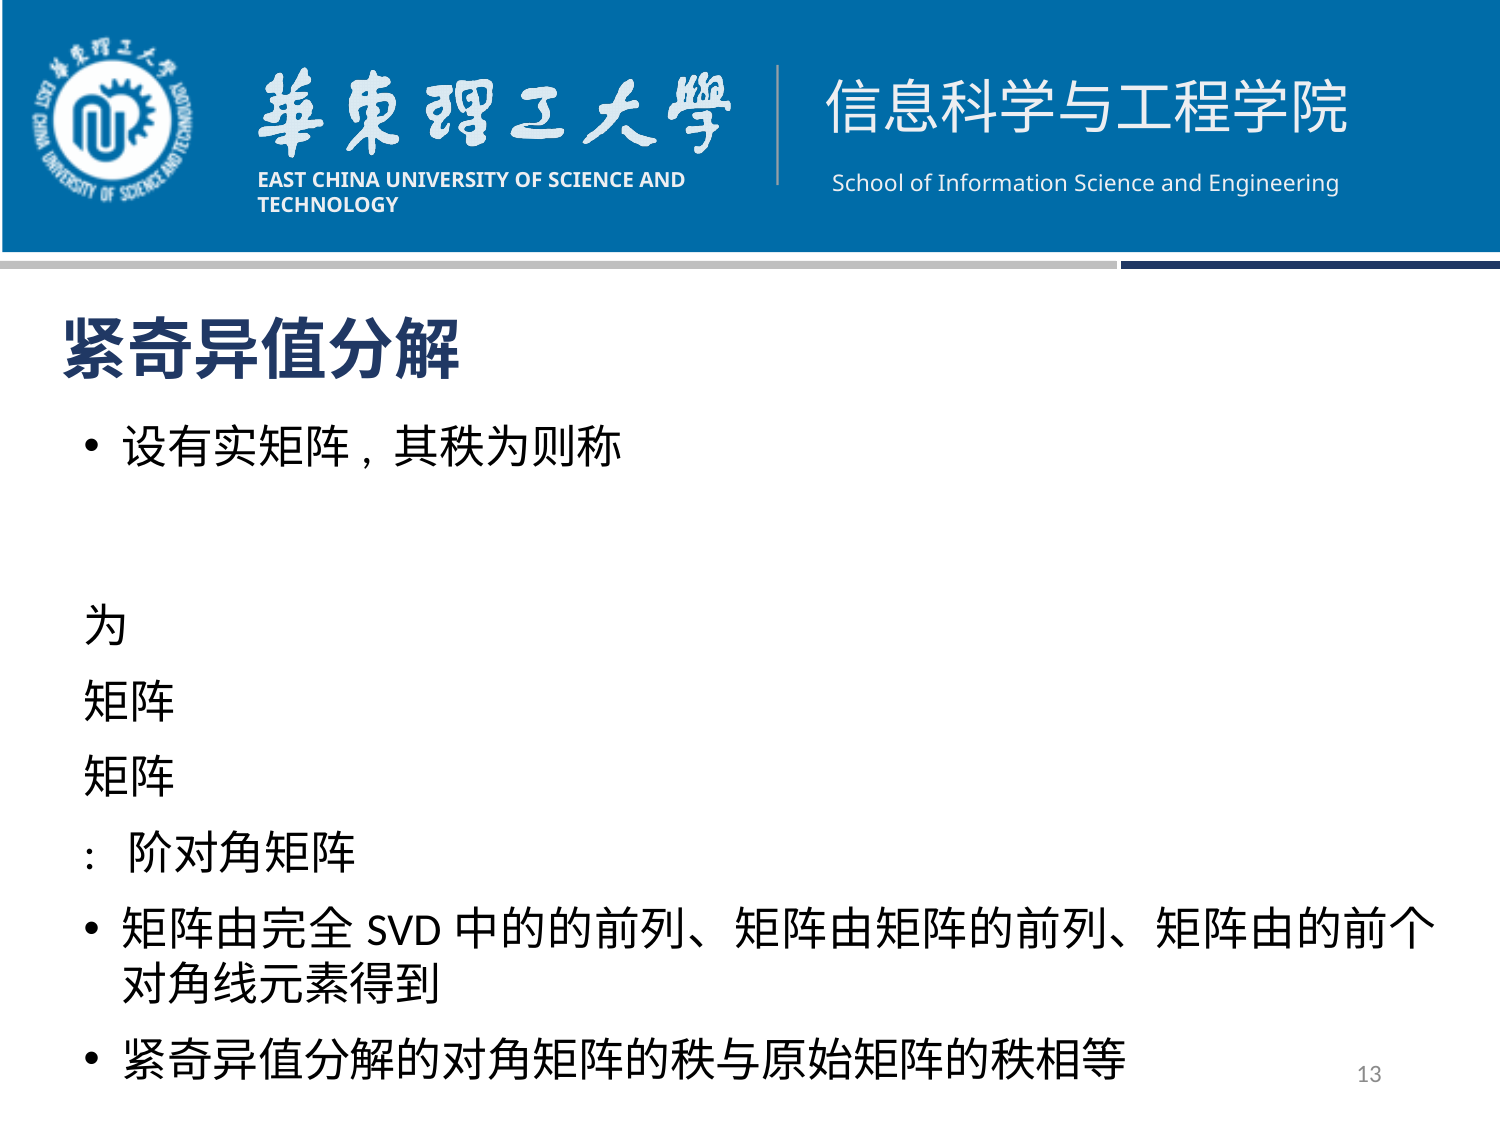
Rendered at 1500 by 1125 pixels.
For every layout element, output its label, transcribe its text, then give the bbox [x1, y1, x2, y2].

picture [22, 32, 202, 214]
slide_number 13 [1059, 1042, 1397, 1103]
text_box 紧奇异值分解 [49, 270, 1412, 434]
